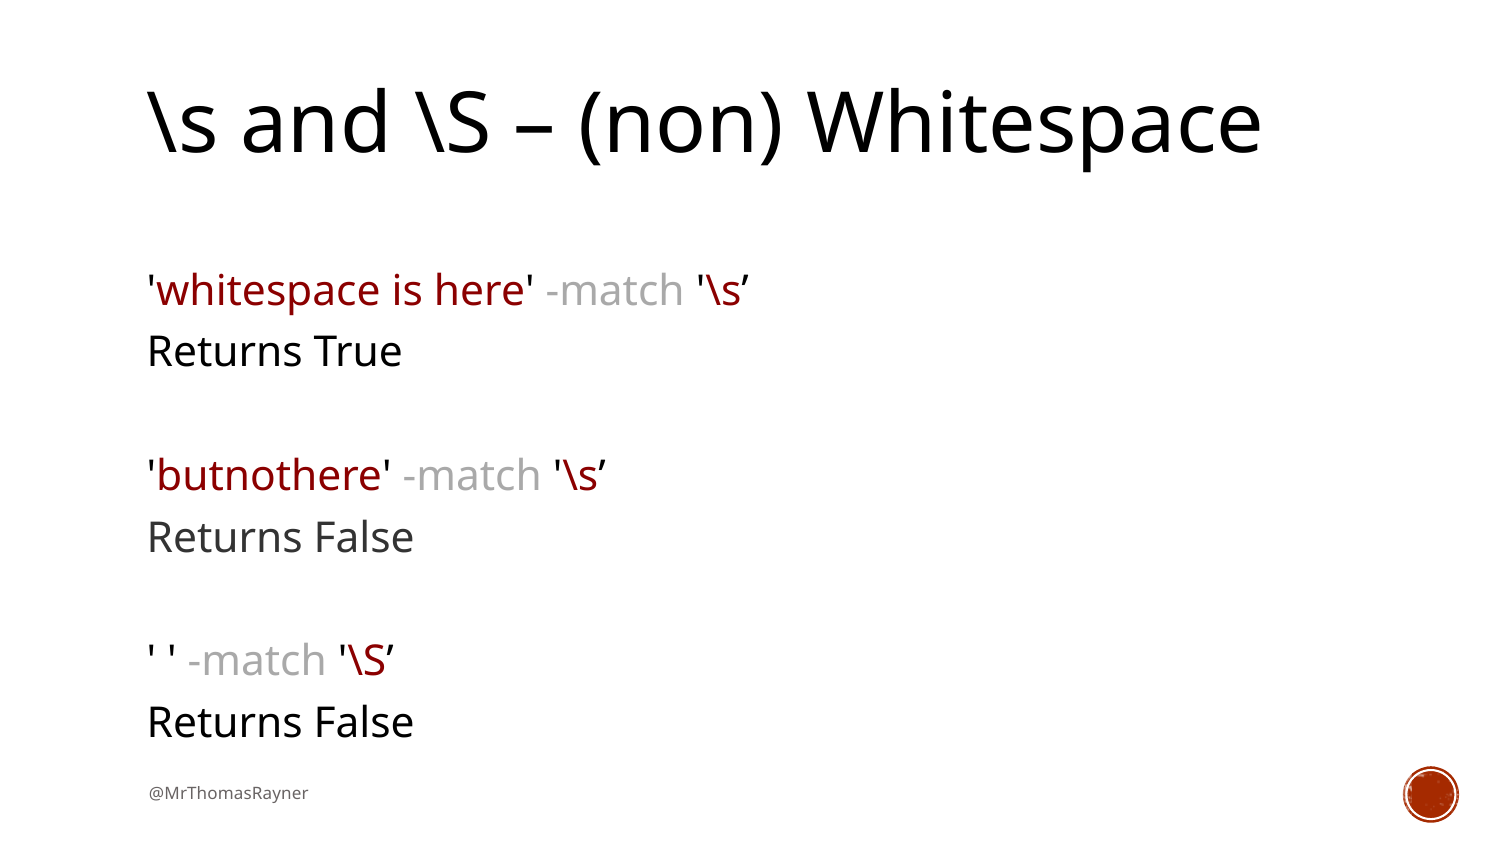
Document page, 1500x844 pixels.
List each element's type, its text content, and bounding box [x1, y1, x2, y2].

title \s and \S – (non) Whitespace [131, 59, 1370, 192]
list 'whitespace is here' -match '\s’ Returns True 'butnothere' -match '\s’ Returns False ' ' -match '\S’ Returns False [131, 261, 1370, 760]
footer @MrThomasRayner [133, 771, 913, 817]
